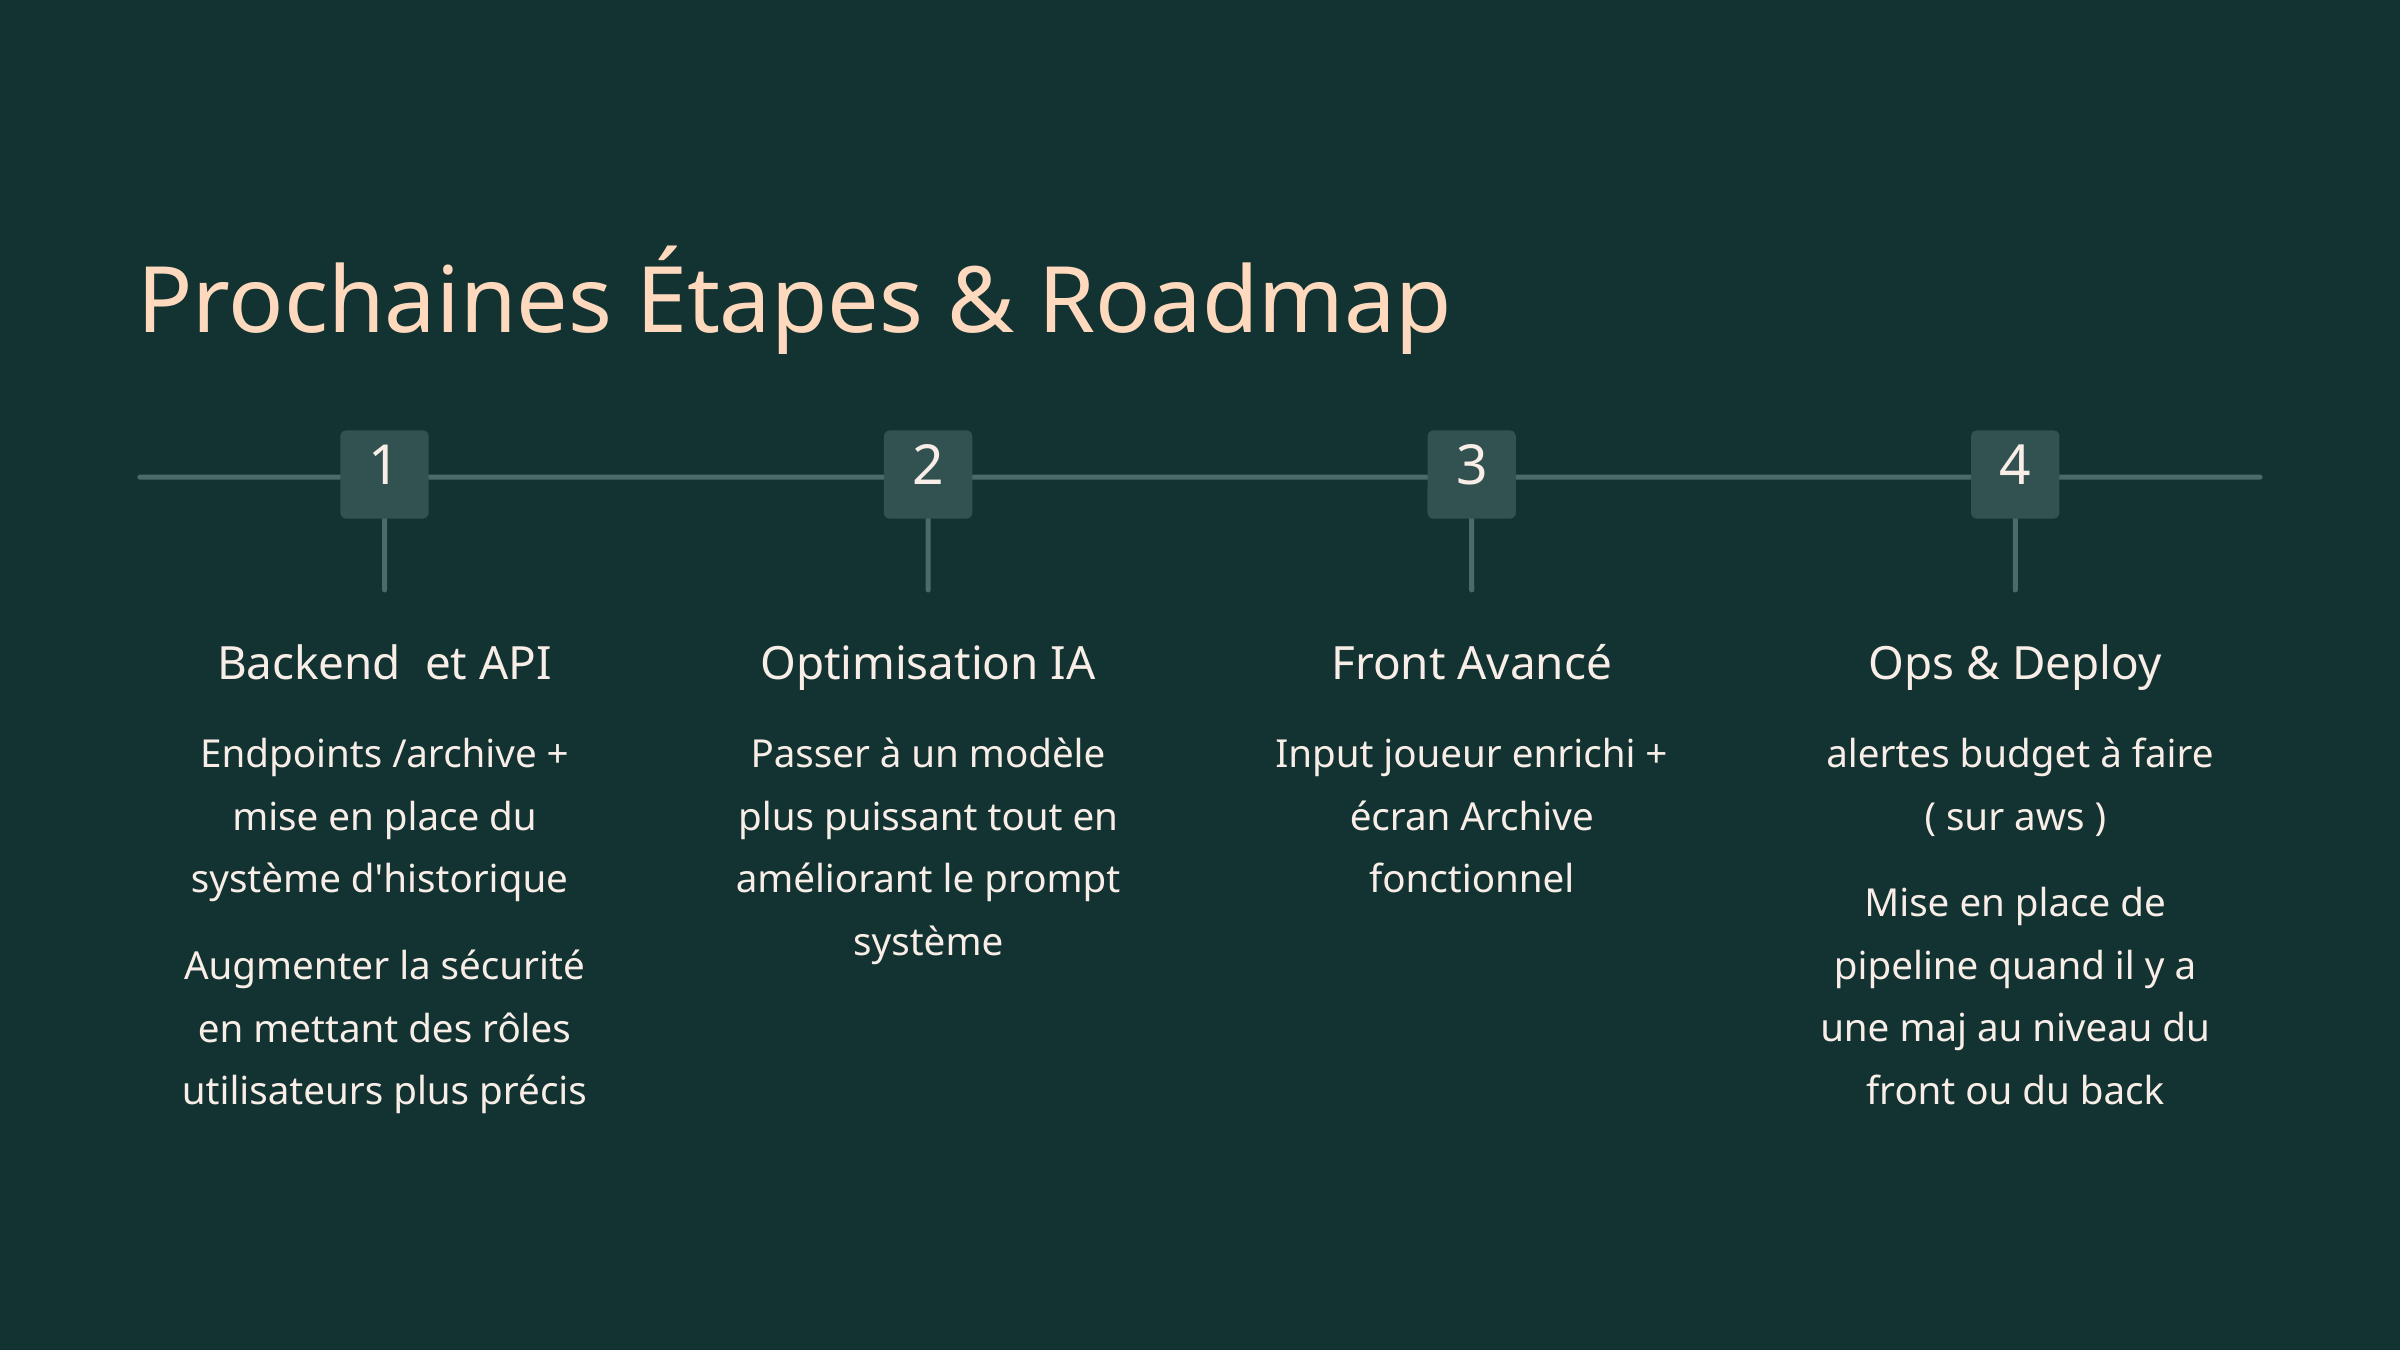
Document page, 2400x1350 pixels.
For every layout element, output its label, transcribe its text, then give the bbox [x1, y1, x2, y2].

text_box Optimisation IA [720, 631, 1137, 690]
text_box Ops & Deploy [1807, 631, 2224, 690]
text_box Prochaines Étapes & Roadmap [137, 236, 1407, 352]
text_box Mise en place de pipeline quand il y a une maj au niveau du front ou du back [1807, 862, 2224, 1114]
text_box [883, 430, 973, 519]
text_box 2 [900, 439, 956, 510]
text_box Endpoints /archive + mise en place du système d'historique [176, 712, 593, 902]
text_box [429, 474, 883, 480]
text_box [2060, 474, 2263, 480]
text_box [1469, 519, 1475, 593]
text_box Passer à un modèle plus puissant tout en améliorant le prompt système [720, 712, 1137, 965]
text_box [137, 474, 340, 480]
text_box [1971, 430, 2060, 519]
text_box [340, 430, 429, 519]
text_box Input joueur enrichi + écran Archive fonctionnel [1263, 712, 1680, 902]
text_box Backend et API [176, 631, 593, 690]
text_box [382, 519, 388, 593]
text_box alertes budget à faire ( sur aws ) [1807, 712, 2224, 839]
text_box [925, 519, 931, 593]
text_box [973, 474, 1427, 480]
text_box [1427, 430, 1516, 519]
text_box 1 [356, 439, 413, 510]
text_box Front Avancé [1263, 631, 1680, 690]
text_box 3 [1444, 439, 1500, 510]
text_box Augmenter la sécurité en mettant des rôles utilisateurs plus précis [176, 924, 593, 1114]
text_box [1516, 474, 1971, 480]
text_box [2012, 519, 2018, 593]
text_box 4 [1987, 439, 2044, 510]
